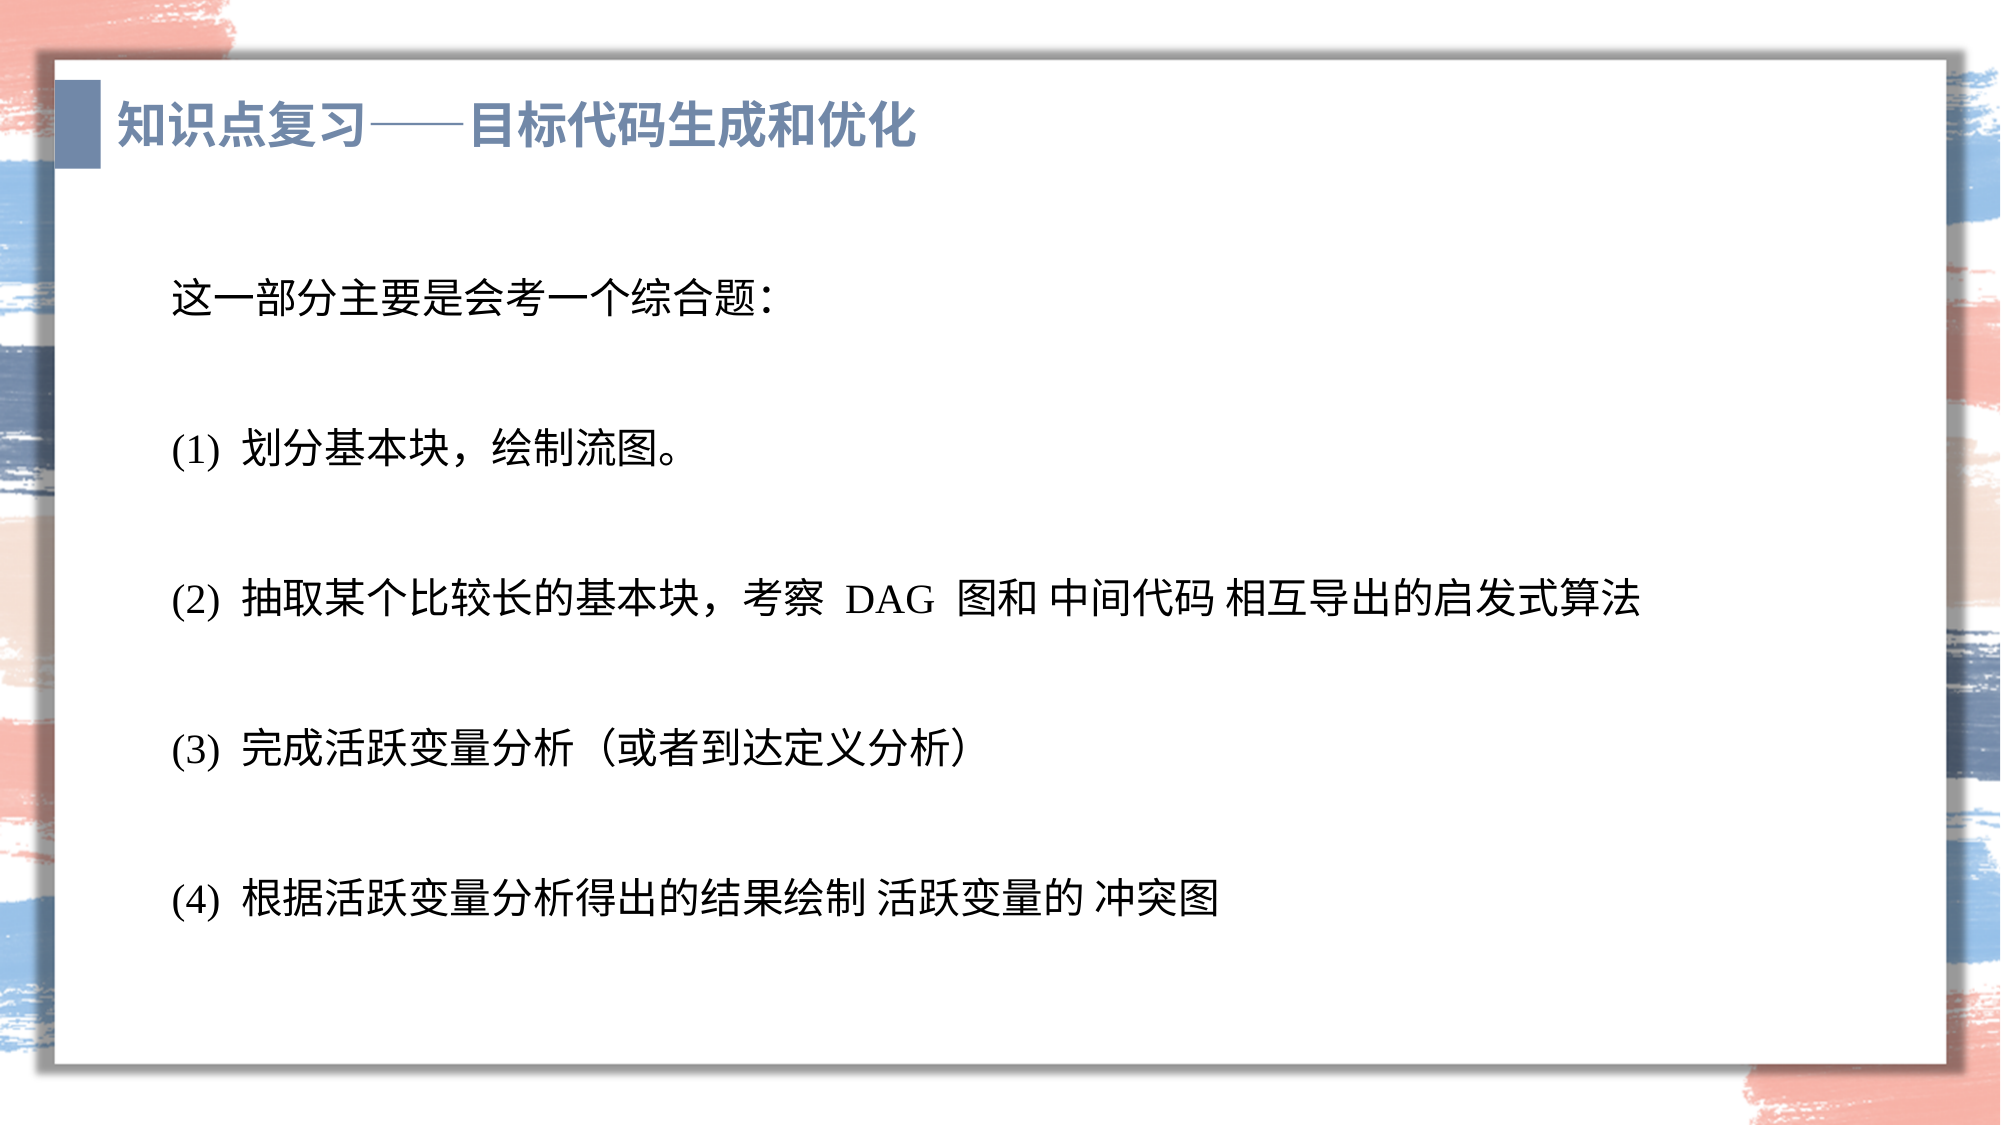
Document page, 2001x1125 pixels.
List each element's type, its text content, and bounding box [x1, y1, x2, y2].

text_box 这一部分主要是会考一个综合题： (1) 划分基本块，绘制流图。 (2) 抽取某个比较长的基本块，考察 DAG 图和 中间代码 相互导出的启发式算法 (3) 完成活跃变量分析（或者到达定义分析） (4) 根据活跃变量分析得出的结果绘制 活跃变量的 冲突图 [156, 239, 1769, 343]
text_box 知识点复习——目标代码生成和优化 [102, 86, 933, 162]
picture [0, 0, 2001, 1125]
text_box [54, 79, 102, 170]
